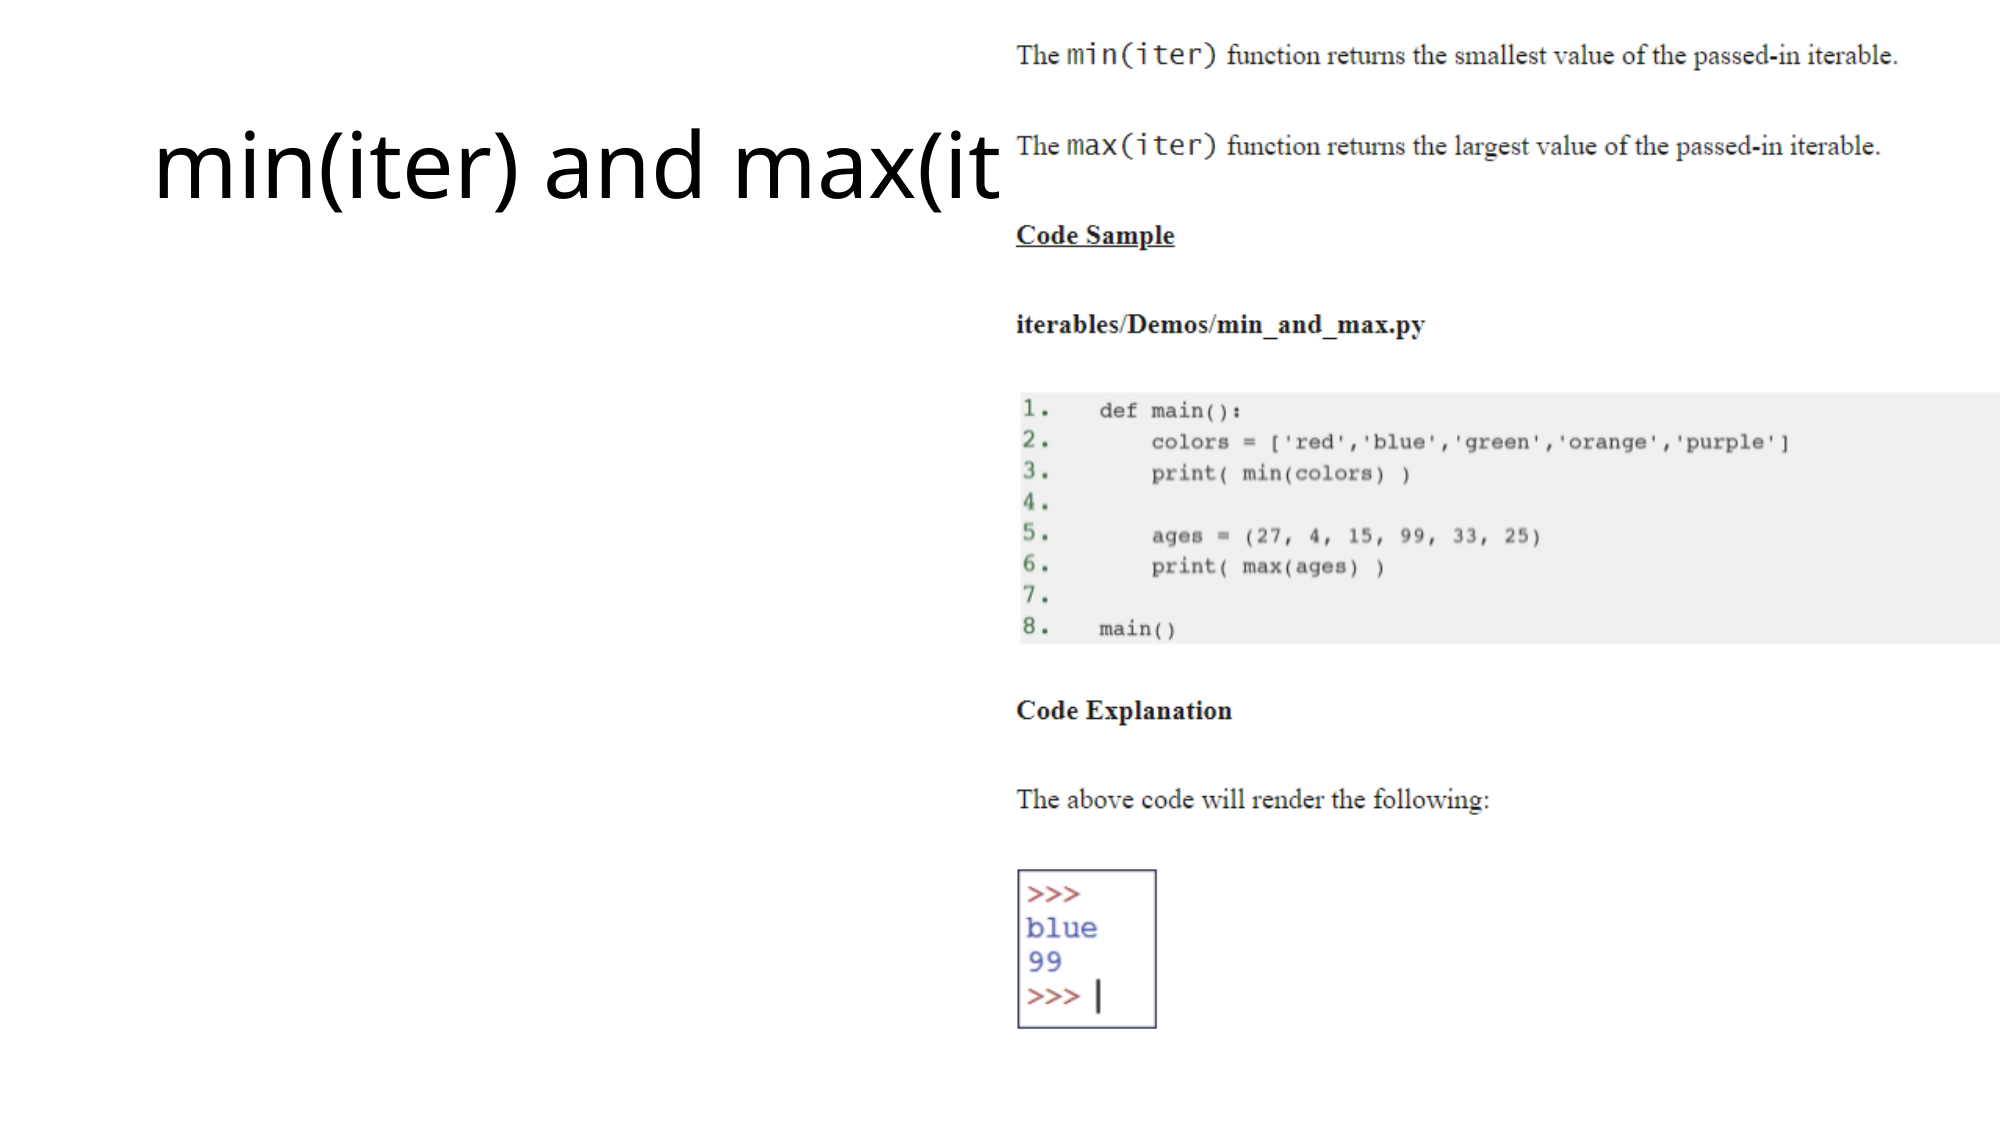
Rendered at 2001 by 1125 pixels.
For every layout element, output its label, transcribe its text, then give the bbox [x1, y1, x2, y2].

picture [999, 30, 2000, 1066]
title min(iter) and max(iter) [137, 59, 999, 278]
